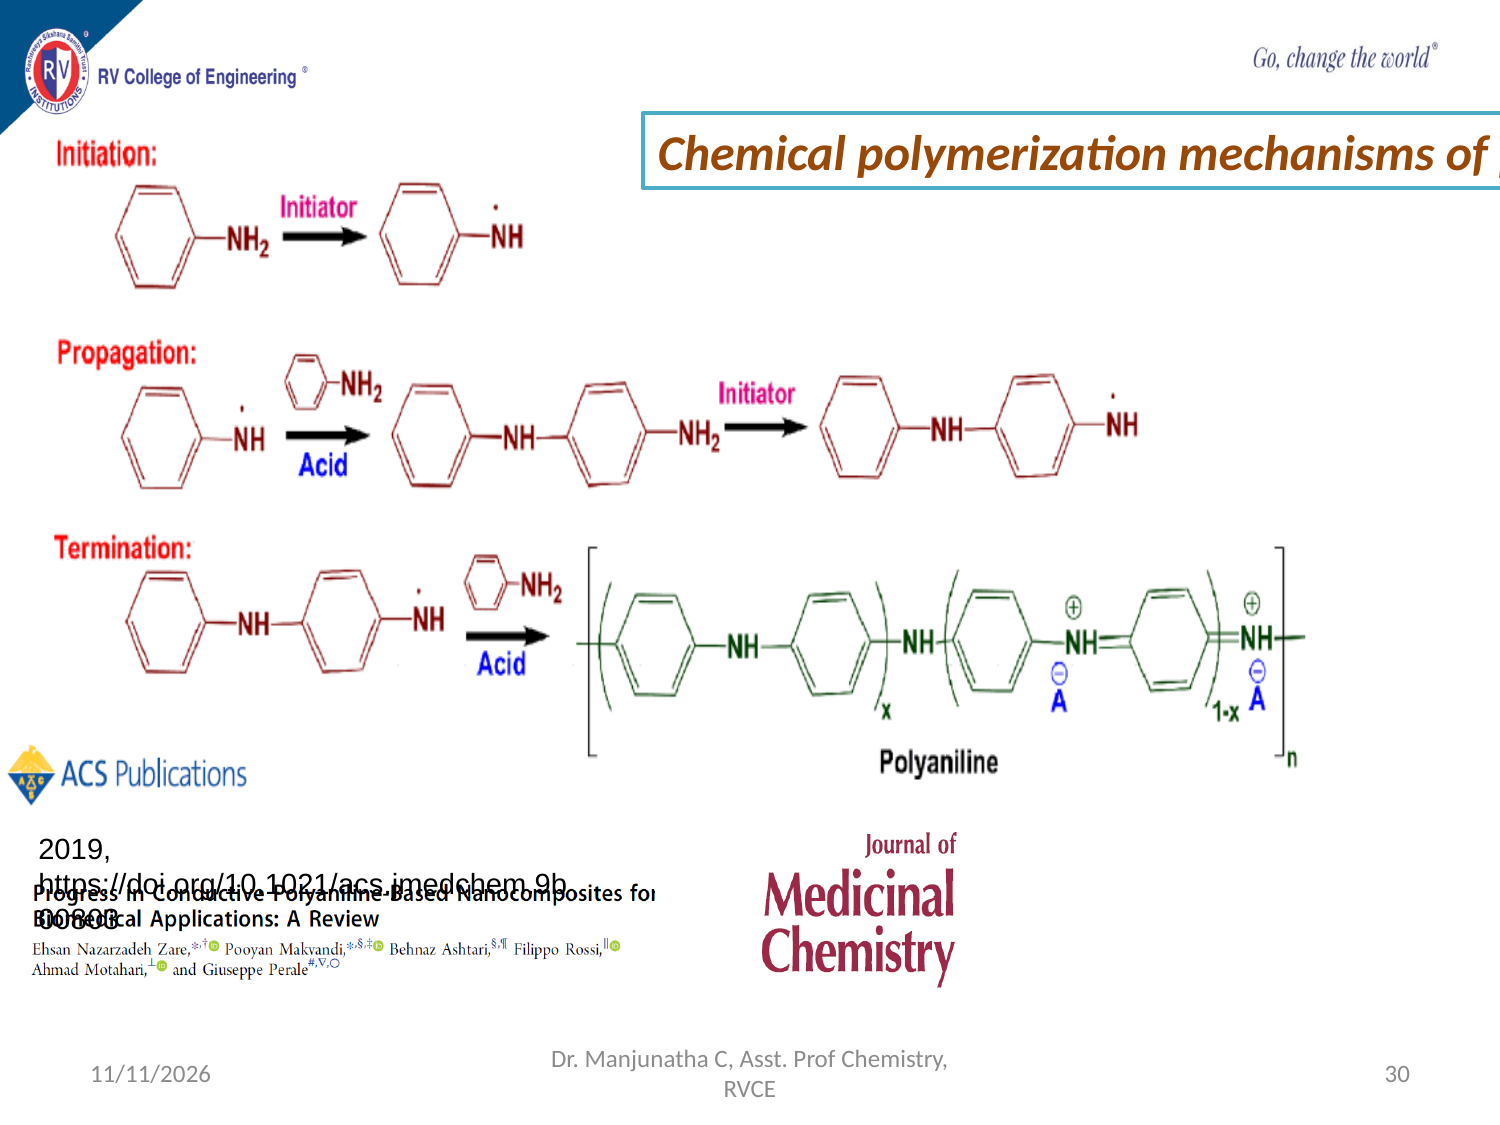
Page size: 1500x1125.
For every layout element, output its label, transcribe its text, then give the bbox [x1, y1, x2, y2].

picture [28, 879, 655, 983]
footer Dr. Manjunatha C, Asst. Prof Chemistry, RVCE [512, 1042, 988, 1103]
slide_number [75, 1042, 425, 1103]
picture [749, 801, 966, 994]
slide_number 30 [1074, 1042, 1425, 1103]
text_box Chemical polymerization mechanisms of polyaniline. [641, 111, 1500, 190]
picture [0, 0, 1310, 818]
picture [1242, 30, 1446, 83]
text_box 2019, https://doi.org/10.1021/acs.jmedchem.9b00803 [23, 823, 597, 883]
